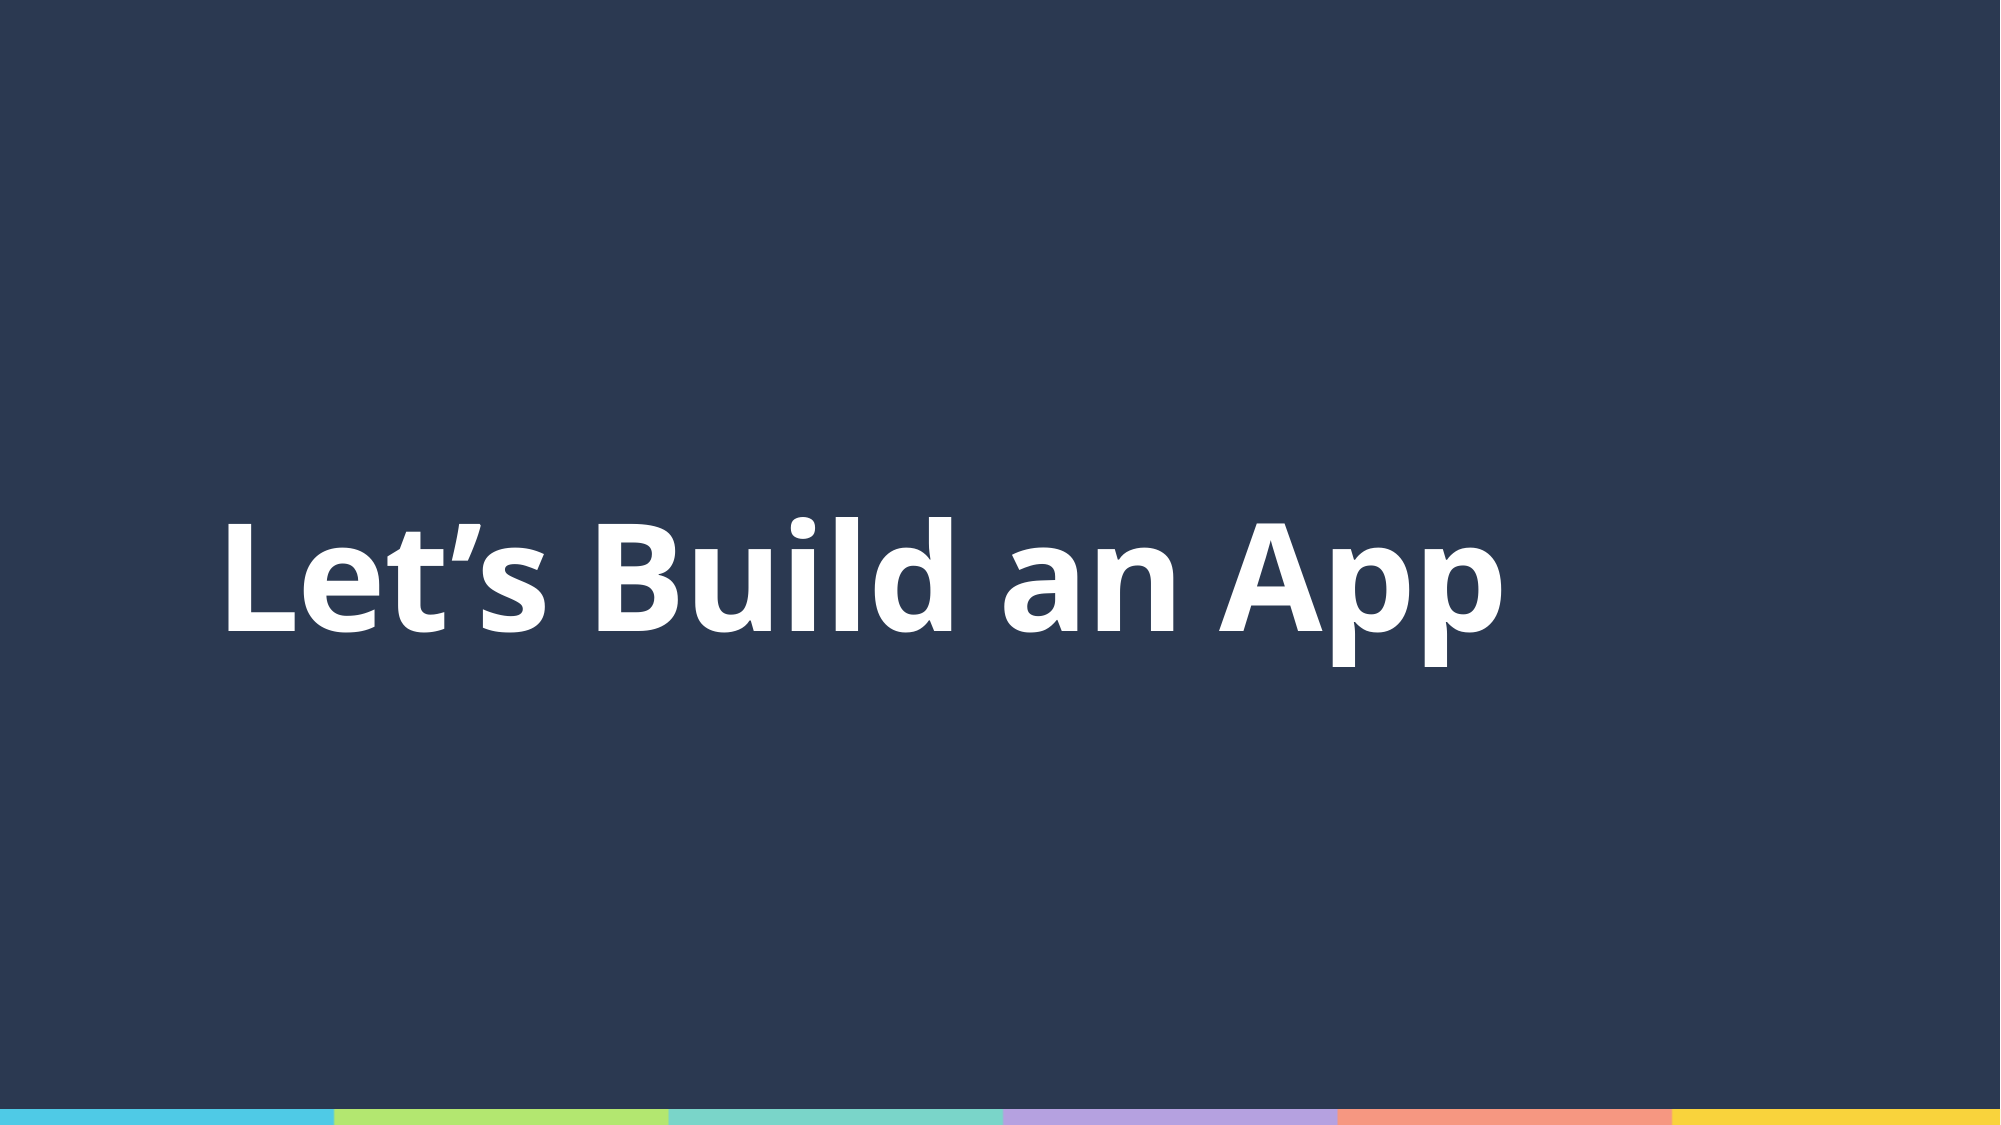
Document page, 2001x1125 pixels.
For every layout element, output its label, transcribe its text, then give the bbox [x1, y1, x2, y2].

text_box Let’s Build an App [191, 486, 1809, 639]
